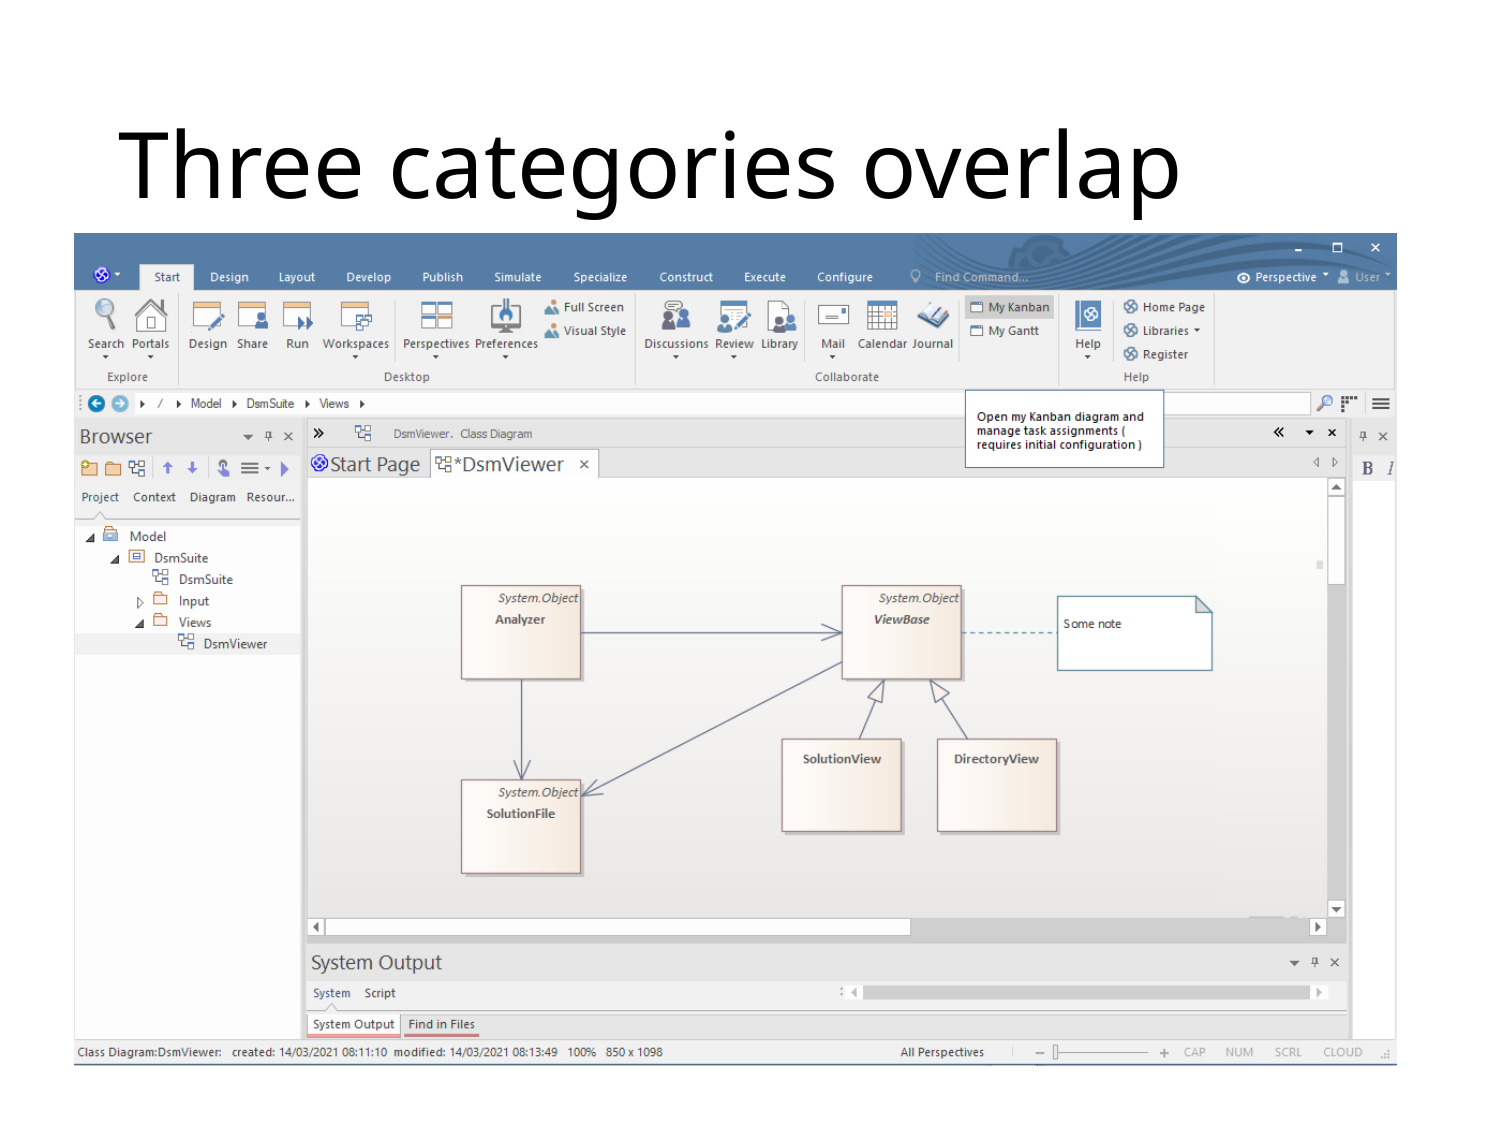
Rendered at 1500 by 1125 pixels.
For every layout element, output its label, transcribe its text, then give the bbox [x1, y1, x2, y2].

title Three categories overlap [103, 59, 1397, 233]
picture [74, 233, 1397, 1066]
